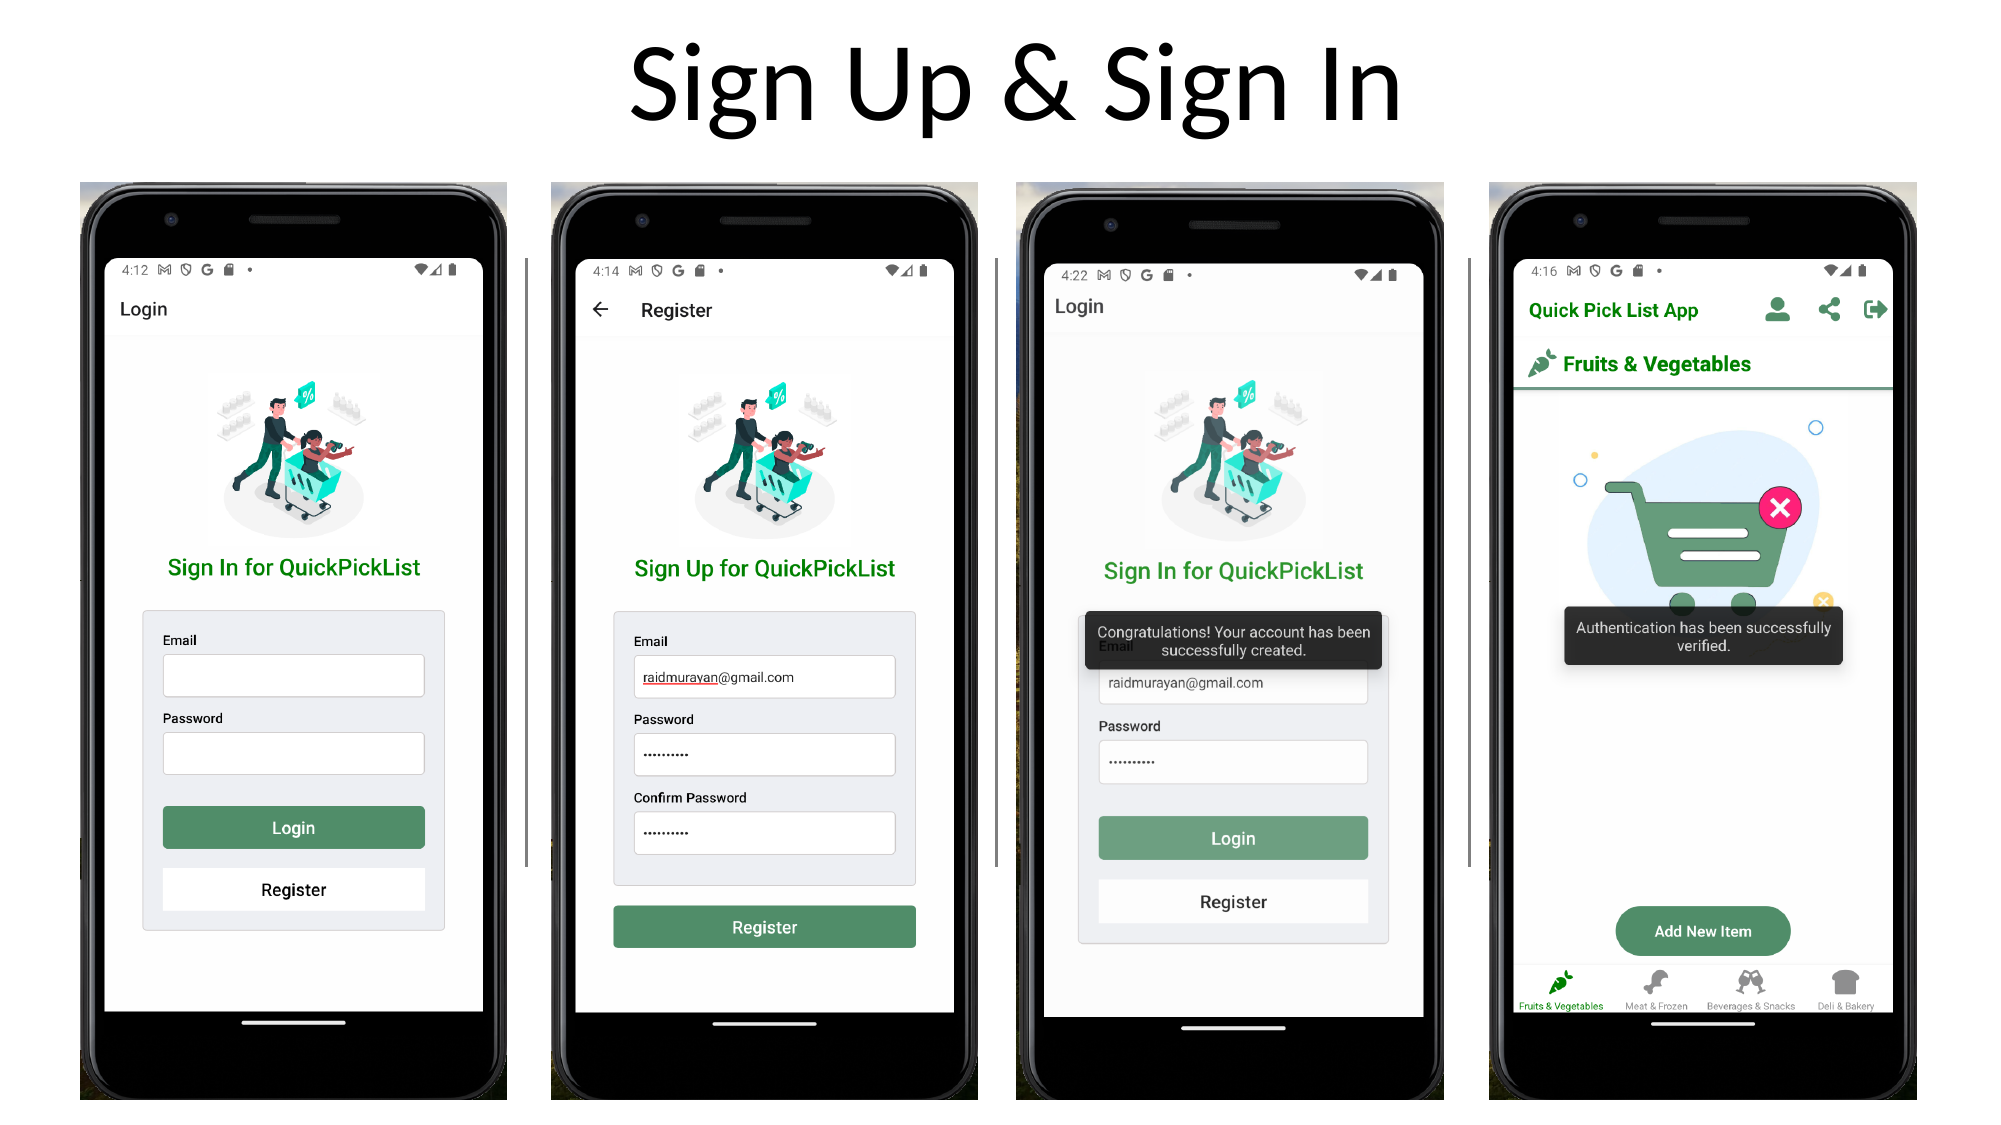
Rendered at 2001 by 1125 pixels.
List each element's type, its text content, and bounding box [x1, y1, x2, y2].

picture [1016, 182, 1444, 1100]
picture [551, 182, 978, 1100]
text_box Sign Up & Sign In [475, 0, 1559, 150]
picture [80, 182, 507, 1100]
picture [1489, 182, 1917, 1100]
